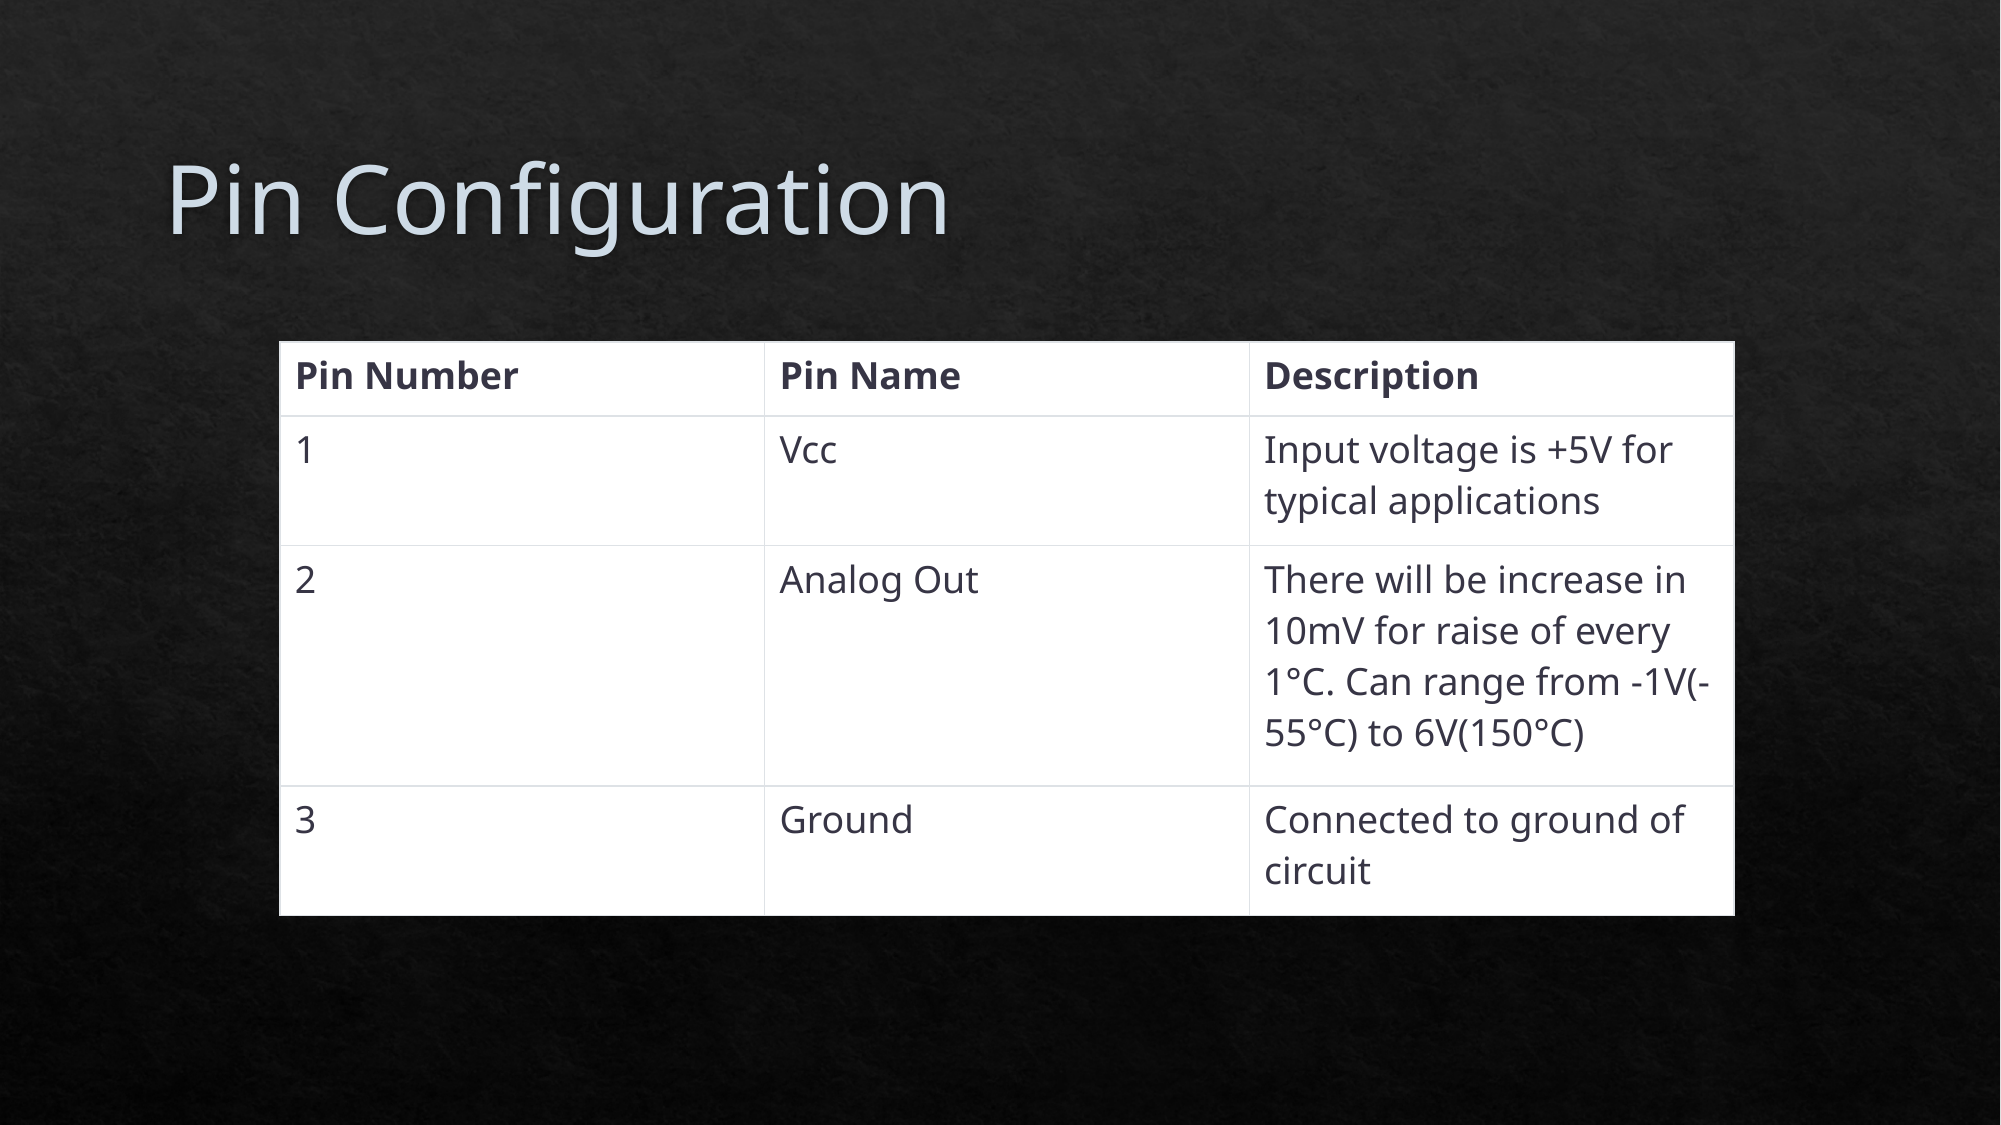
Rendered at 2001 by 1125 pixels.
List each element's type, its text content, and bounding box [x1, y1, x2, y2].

table_cell Ground [765, 787, 1249, 915]
table_cell 3 [281, 787, 764, 915]
table_cell There will be increase in 10mV for raise of every 1°C. Can range from -1V(-55°C) to 6V(150°C) [1250, 546, 1733, 785]
title Pin Configuration [149, 99, 1849, 307]
table_cell Input voltage is +5V for typical applications [1250, 417, 1733, 545]
table_cell Connected to ground of circuit [1250, 787, 1733, 915]
table_header Pin Name [765, 343, 1249, 415]
table_header Description [1250, 343, 1733, 415]
table_header Pin Number [281, 343, 764, 415]
table_cell 2 [281, 546, 764, 785]
table_cell Analog Out [765, 546, 1249, 785]
table_cell Vcc [765, 417, 1249, 545]
table_cell 1 [281, 417, 764, 545]
